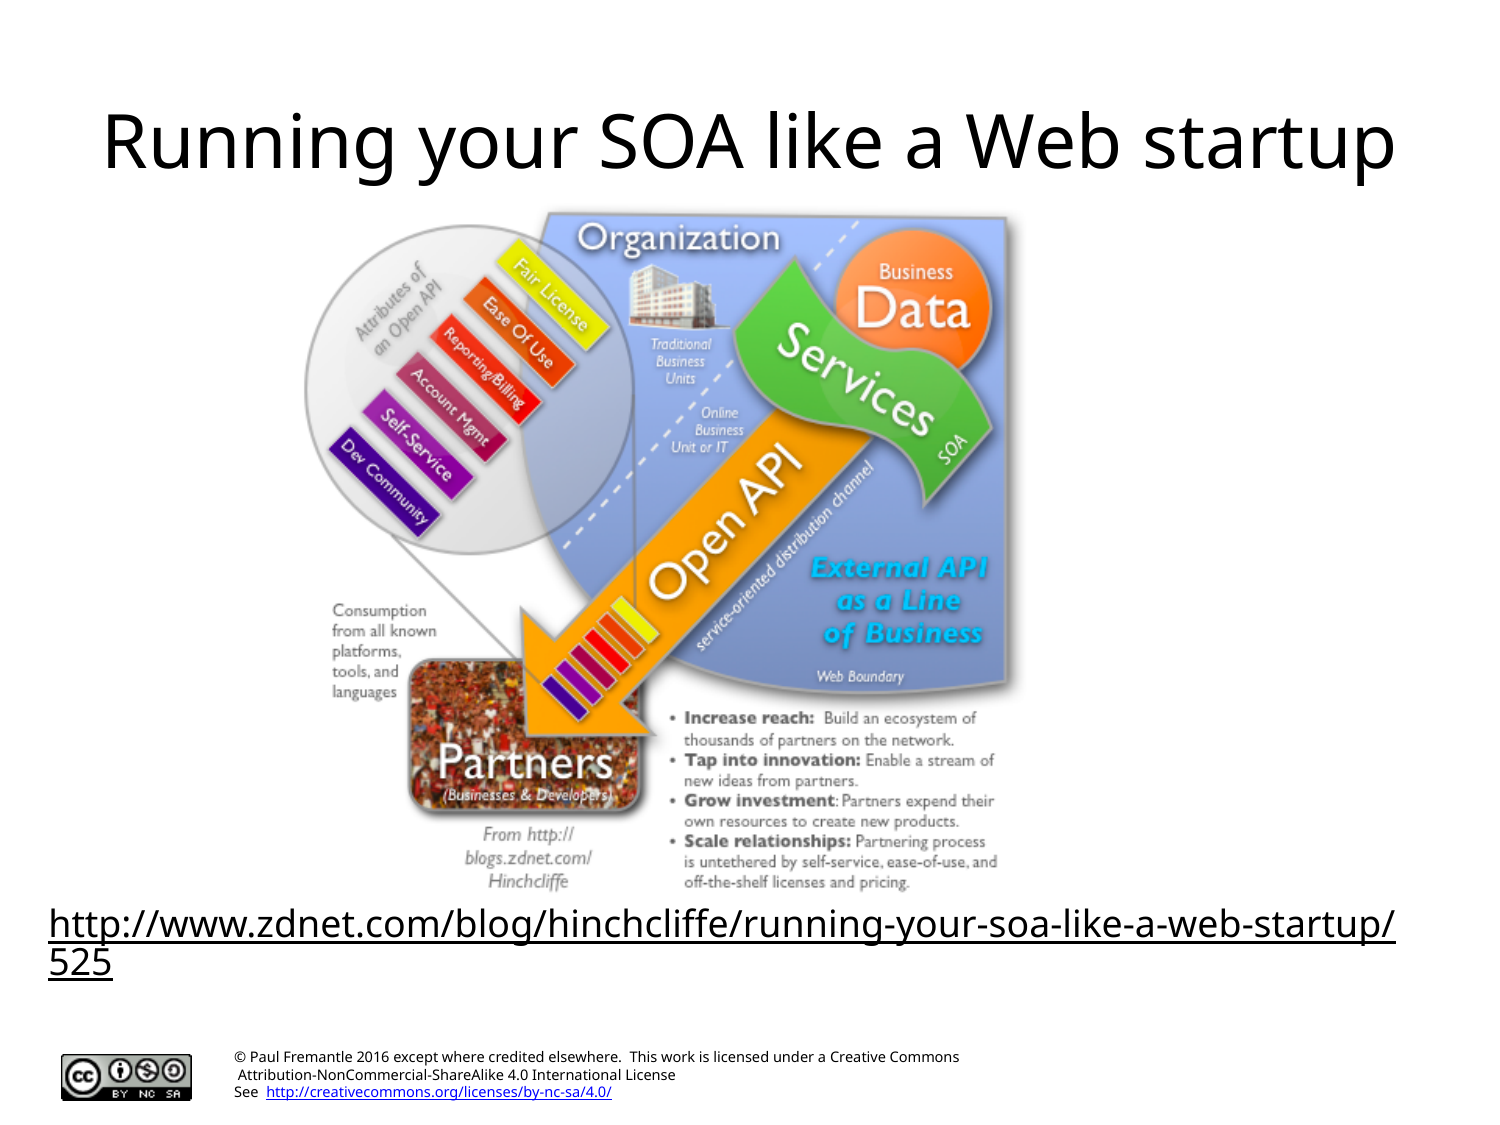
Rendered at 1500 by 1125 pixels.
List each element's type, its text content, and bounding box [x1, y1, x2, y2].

text_box http://www.zdnet.com/blog/hinchcliffe/running-your-soa-like-a-web-startup/525 [33, 892, 1425, 1004]
title Running your SOA like a Web startup [75, 45, 1425, 233]
picture [61, 1054, 192, 1101]
picture [291, 203, 1027, 905]
